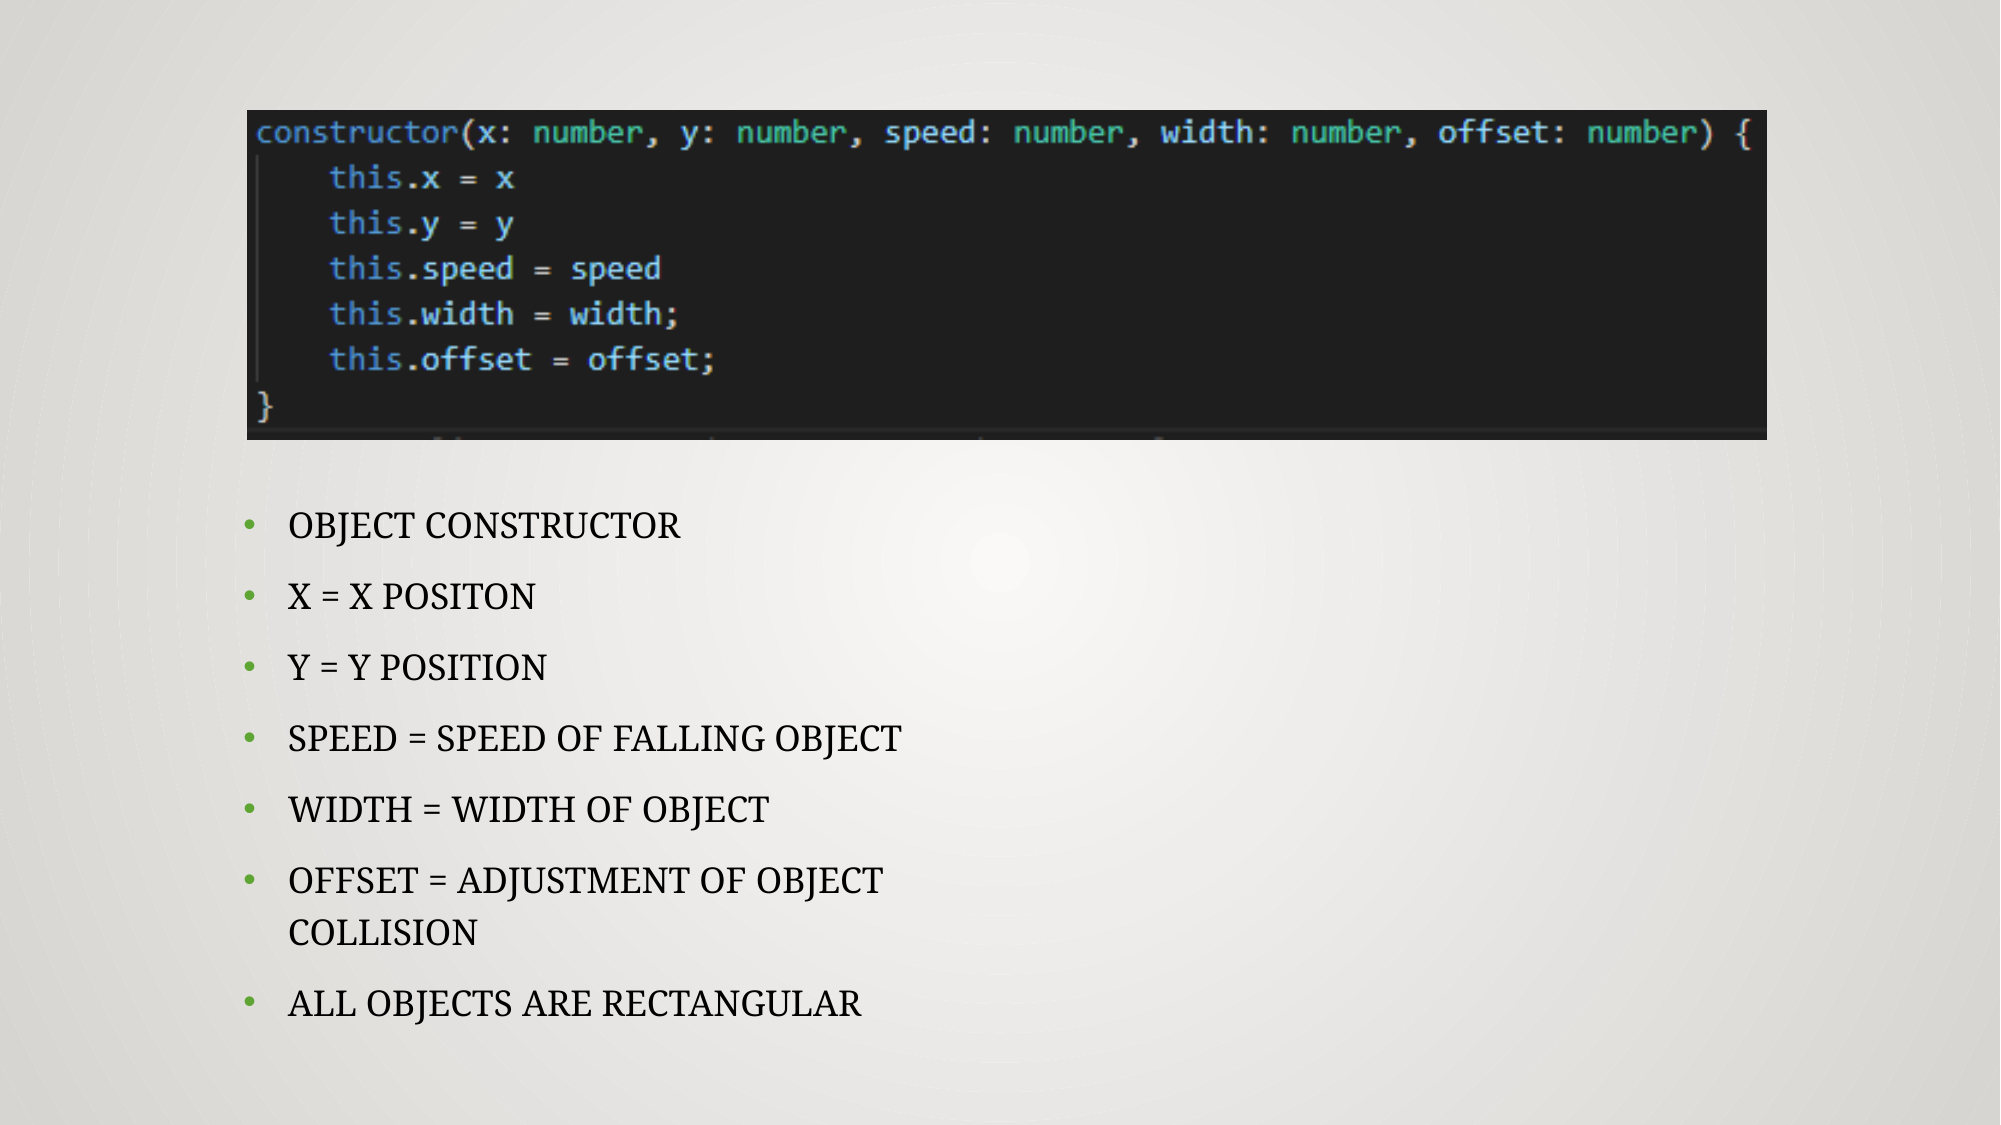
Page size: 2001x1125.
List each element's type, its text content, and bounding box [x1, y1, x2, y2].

subtitle Object constructor X = x positon Y = y position Speed = speed of falling object Width = width of object Offset = adjustment of object collision All objects are rectangular [228, 479, 1026, 1042]
picture [247, 110, 1767, 440]
